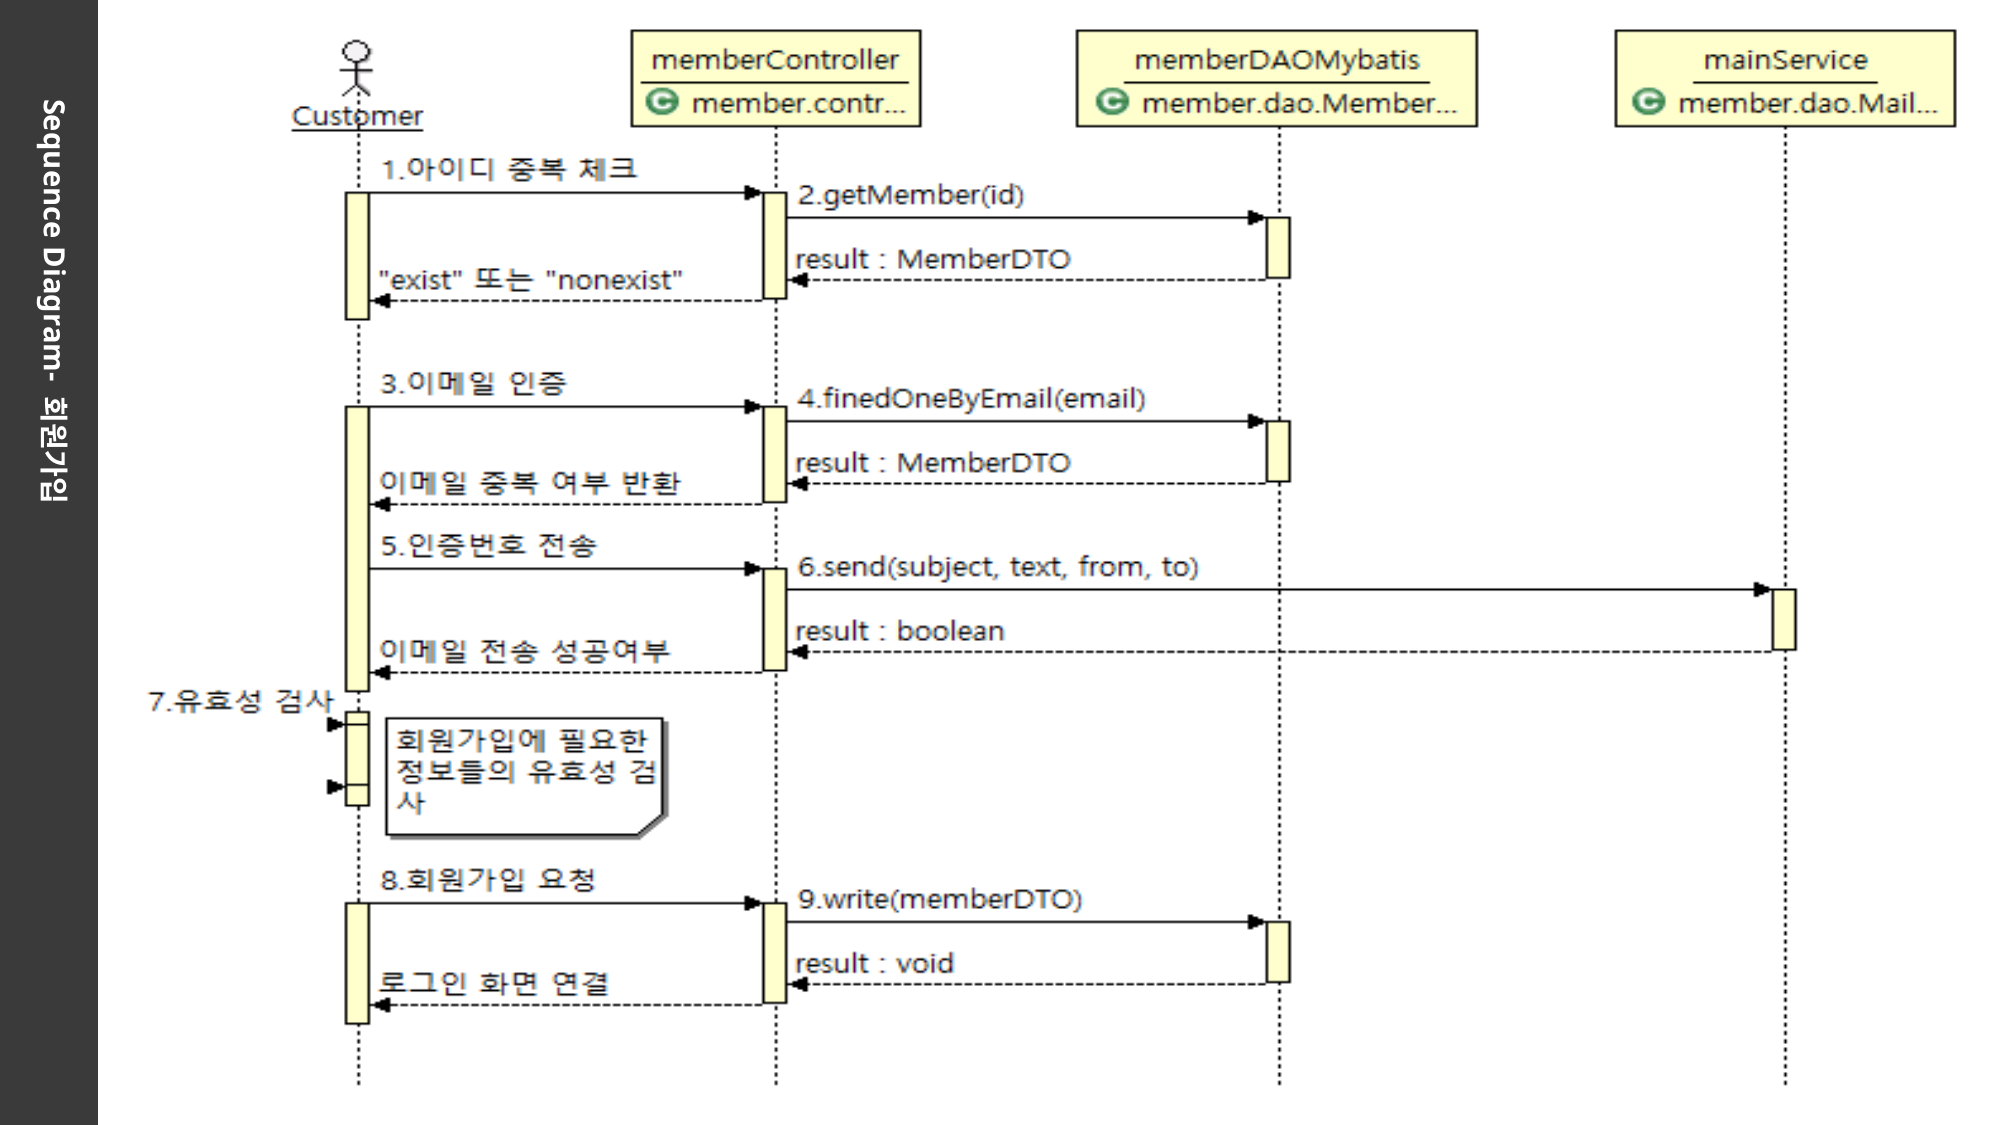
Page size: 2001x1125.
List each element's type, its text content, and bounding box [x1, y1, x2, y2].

text_box Sequence Diagram- 회원가입 [14, 84, 81, 511]
picture [128, 0, 2000, 1125]
text_box [0, 0, 99, 1125]
